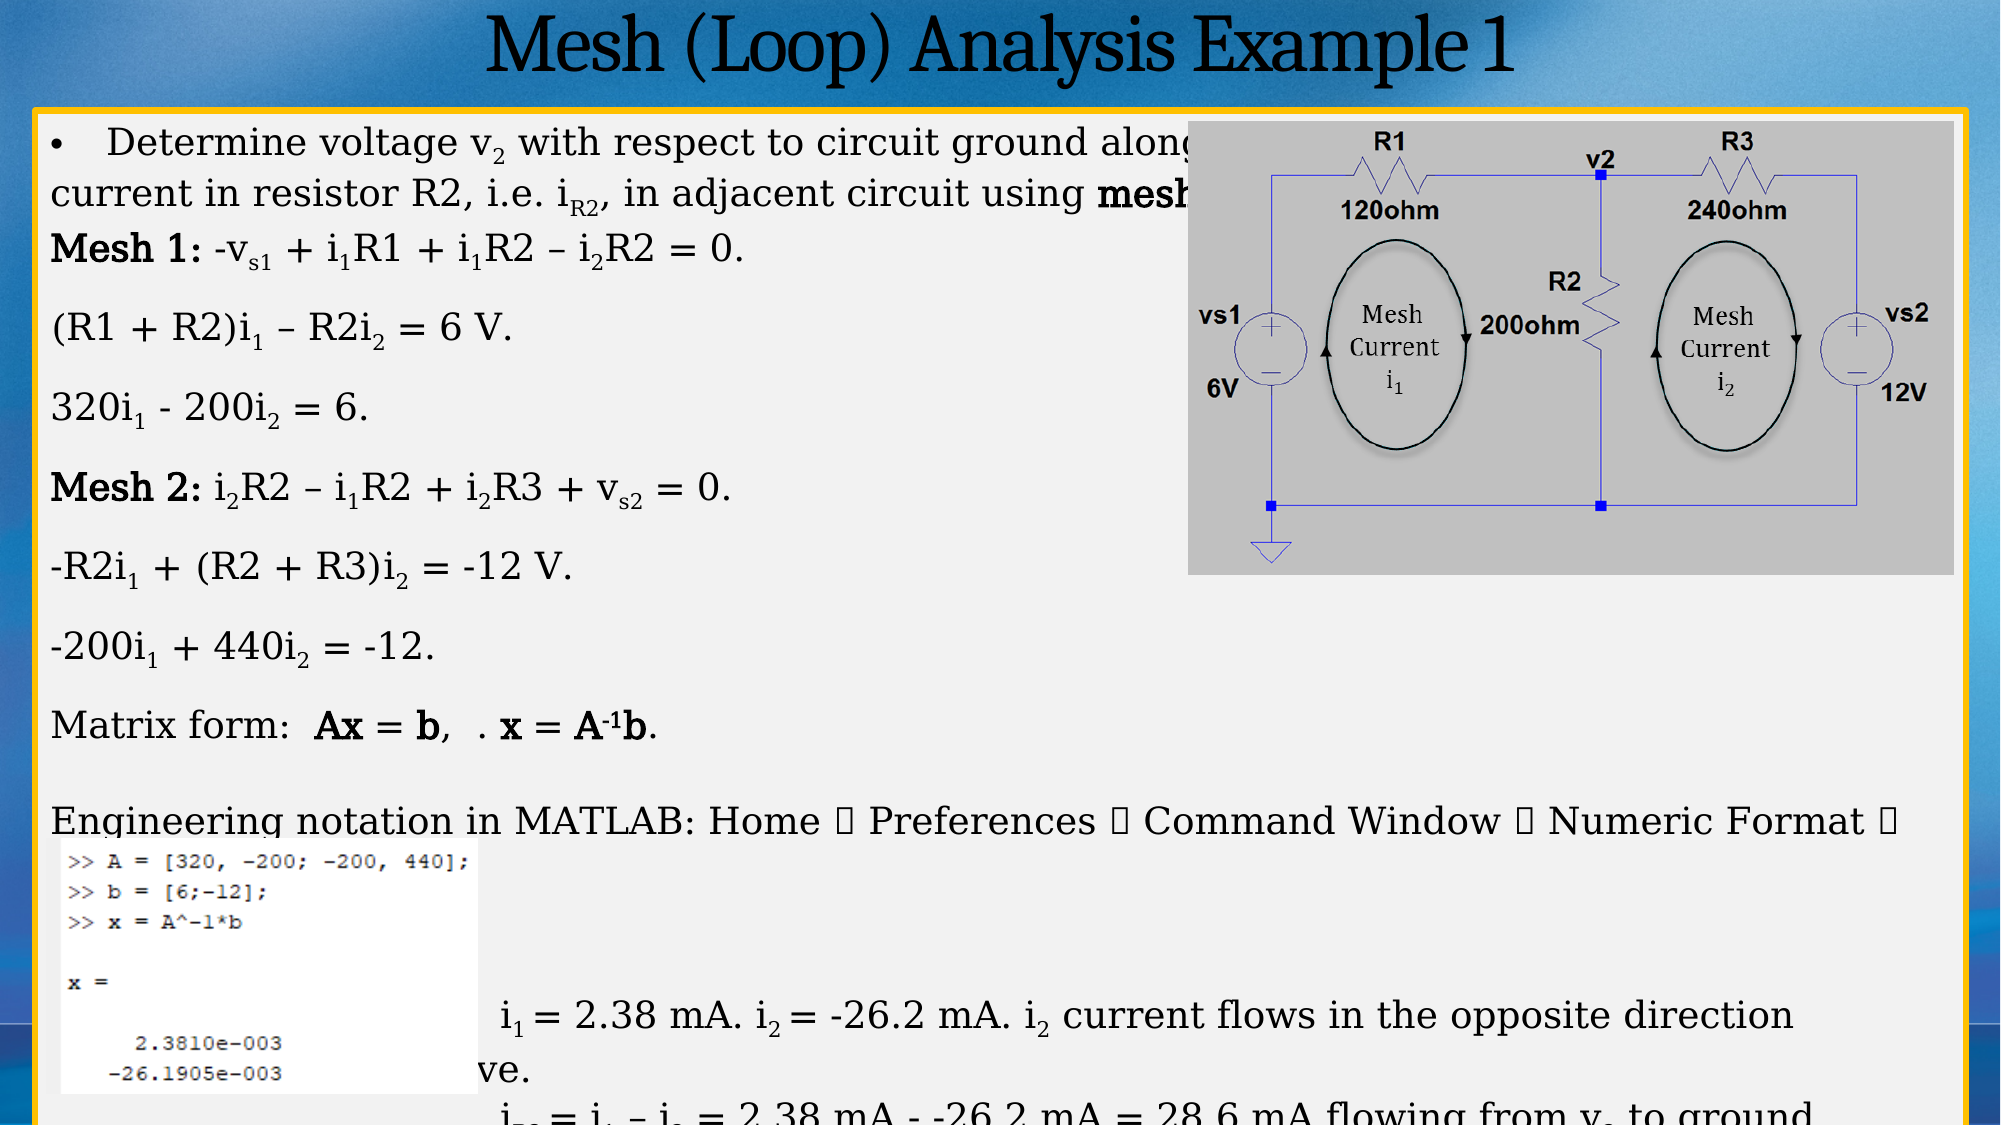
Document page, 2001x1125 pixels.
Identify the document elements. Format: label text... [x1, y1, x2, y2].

picture [0, 0, 2001, 1125]
picture [1187, 121, 1954, 576]
title Mesh (Loop) Analysis Example 1 [411, 0, 1588, 87]
picture [46, 838, 478, 1095]
